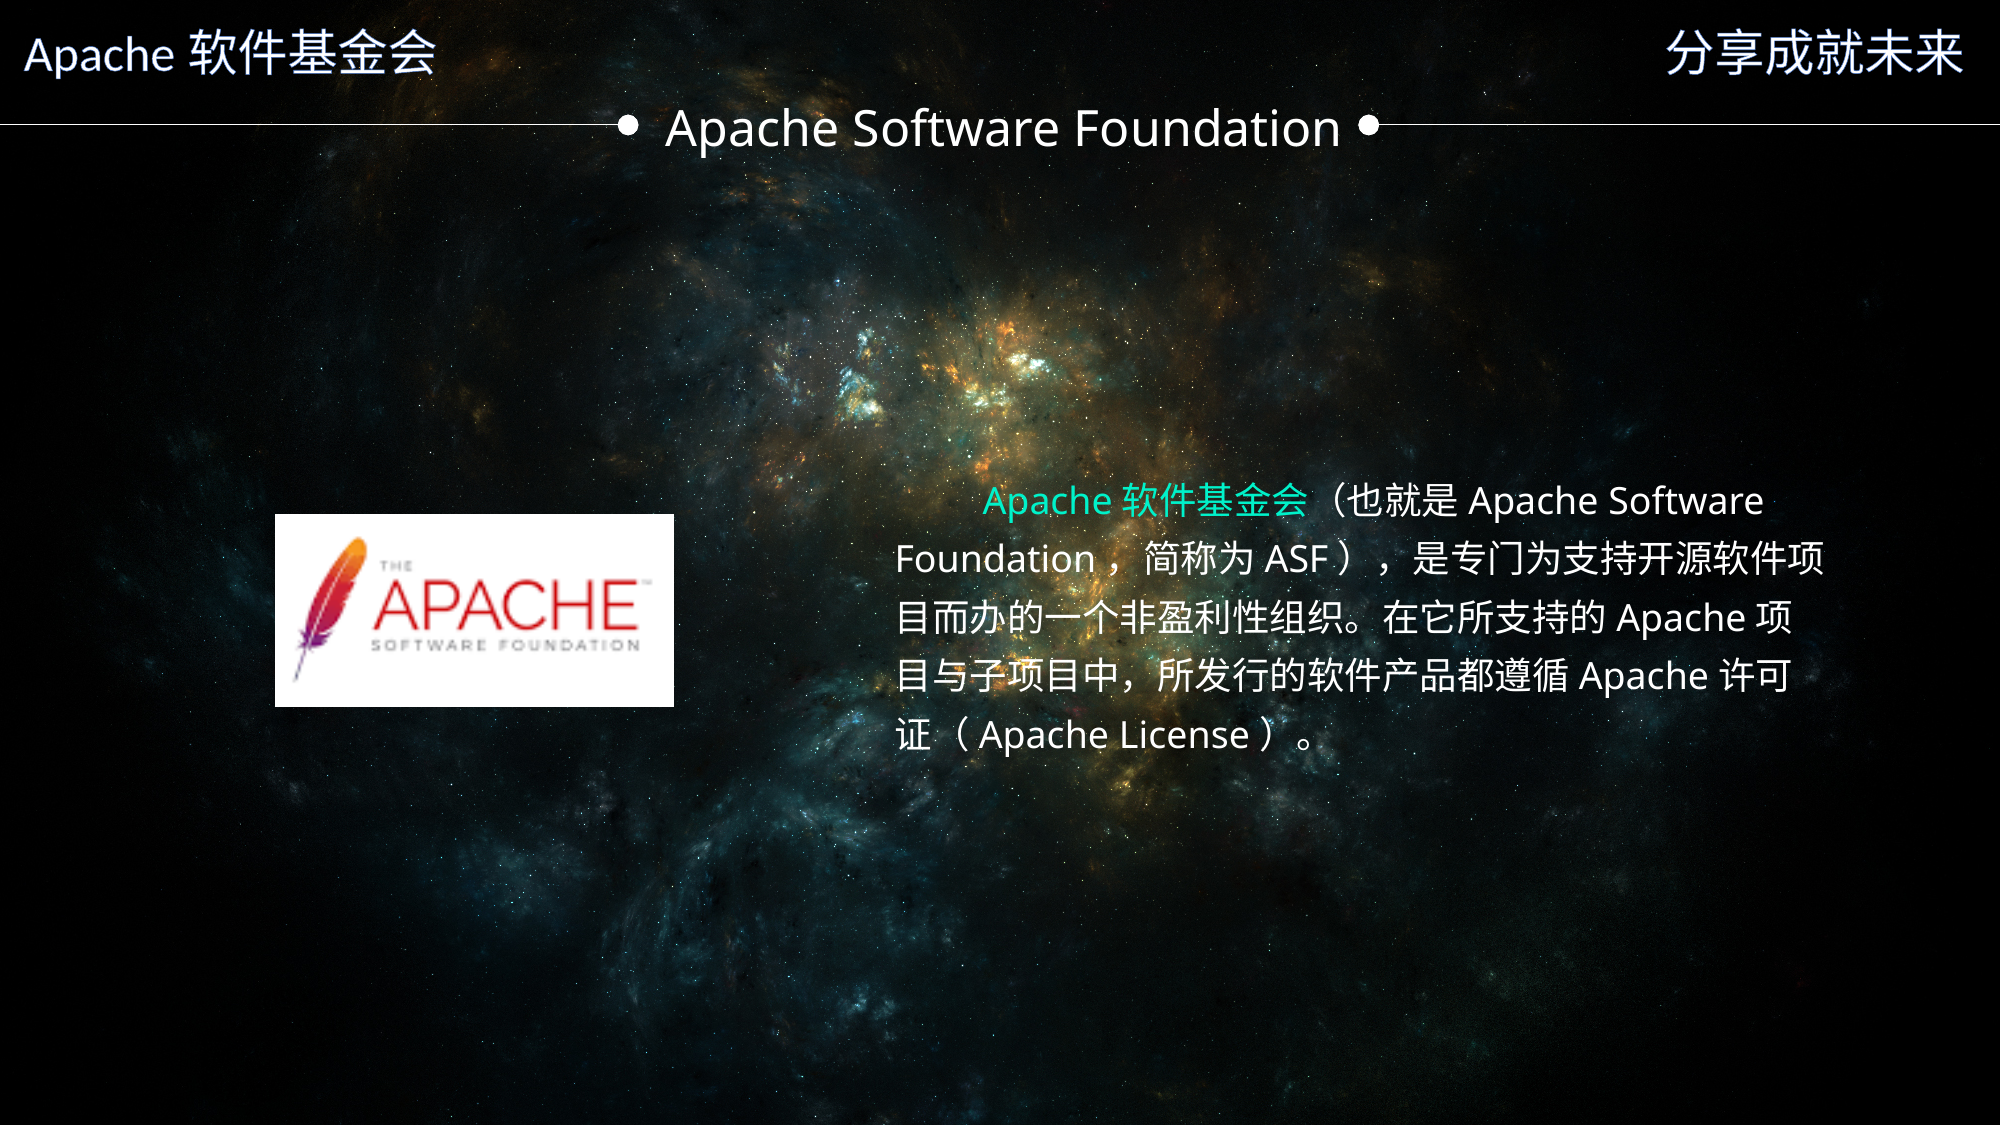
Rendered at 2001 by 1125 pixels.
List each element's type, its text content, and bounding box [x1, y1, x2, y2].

text_box Apache软件基金会 [8, 13, 453, 89]
text_box Apache软件基金会（也就是Apache Software Foundation，简称为ASF），是专门为支持开源软件项目而办的一个非盈利性组织。在它所支持的Apache项目与子项目中，所发行的软件产品都遵循Apache许可证（Apache License）。 [883, 457, 1840, 762]
text_box 分享成就未来 [1649, 13, 1980, 89]
text_box Apache Software Foundation [651, 88, 1396, 164]
picture [0, 0, 2000, 1125]
